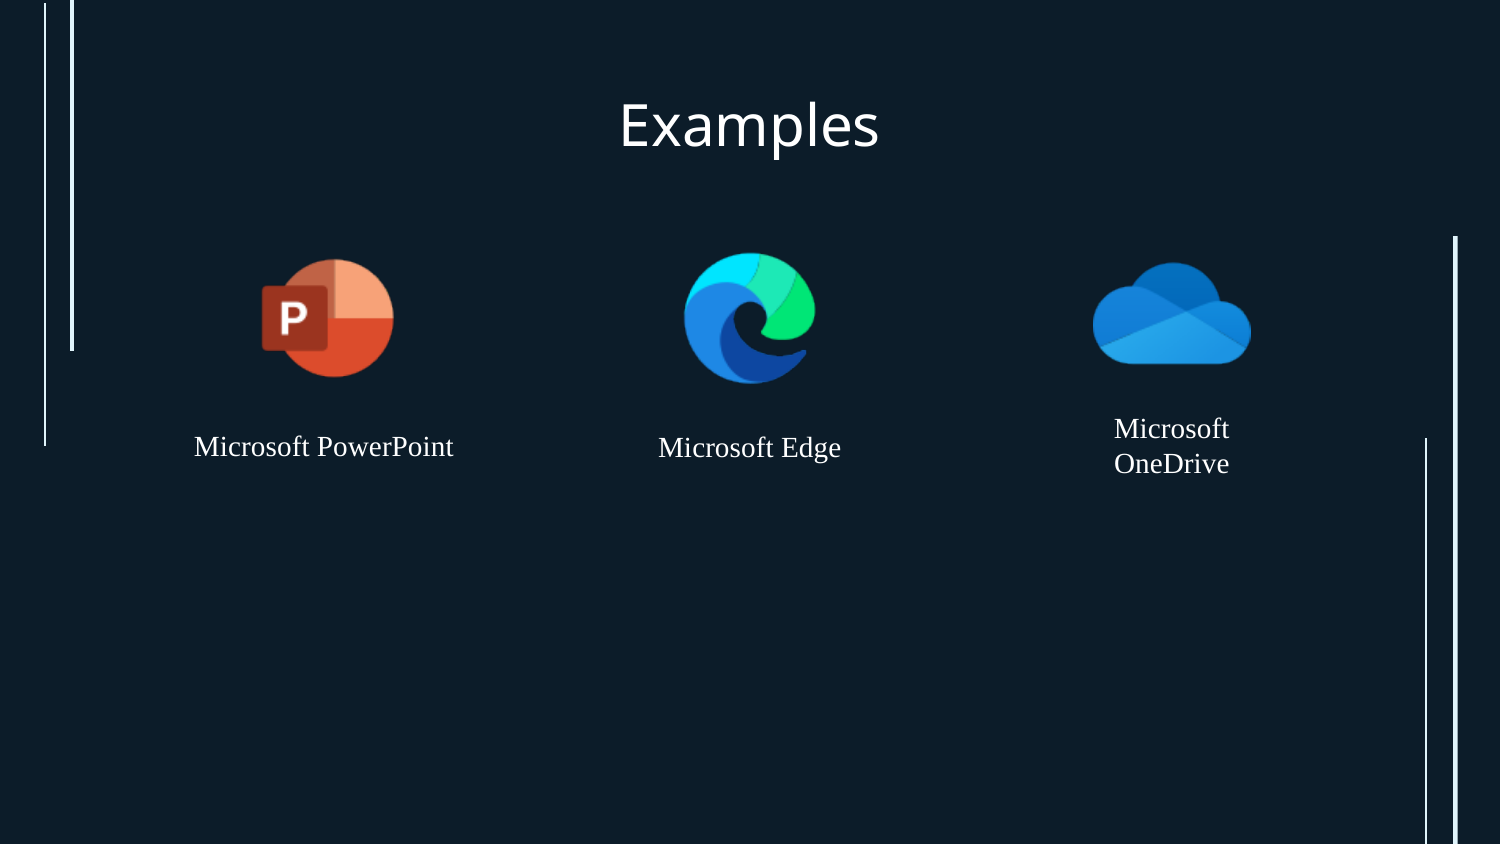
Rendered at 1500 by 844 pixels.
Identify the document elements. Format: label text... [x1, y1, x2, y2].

title Examples [118, 72, 1382, 167]
text_box Microsoft Edge [605, 420, 895, 471]
picture [249, 240, 407, 398]
text_box Microsoft OneDrive [1045, 402, 1299, 487]
picture [671, 240, 829, 398]
picture [1093, 240, 1251, 398]
text_box Microsoft PowerPoint [179, 420, 477, 470]
